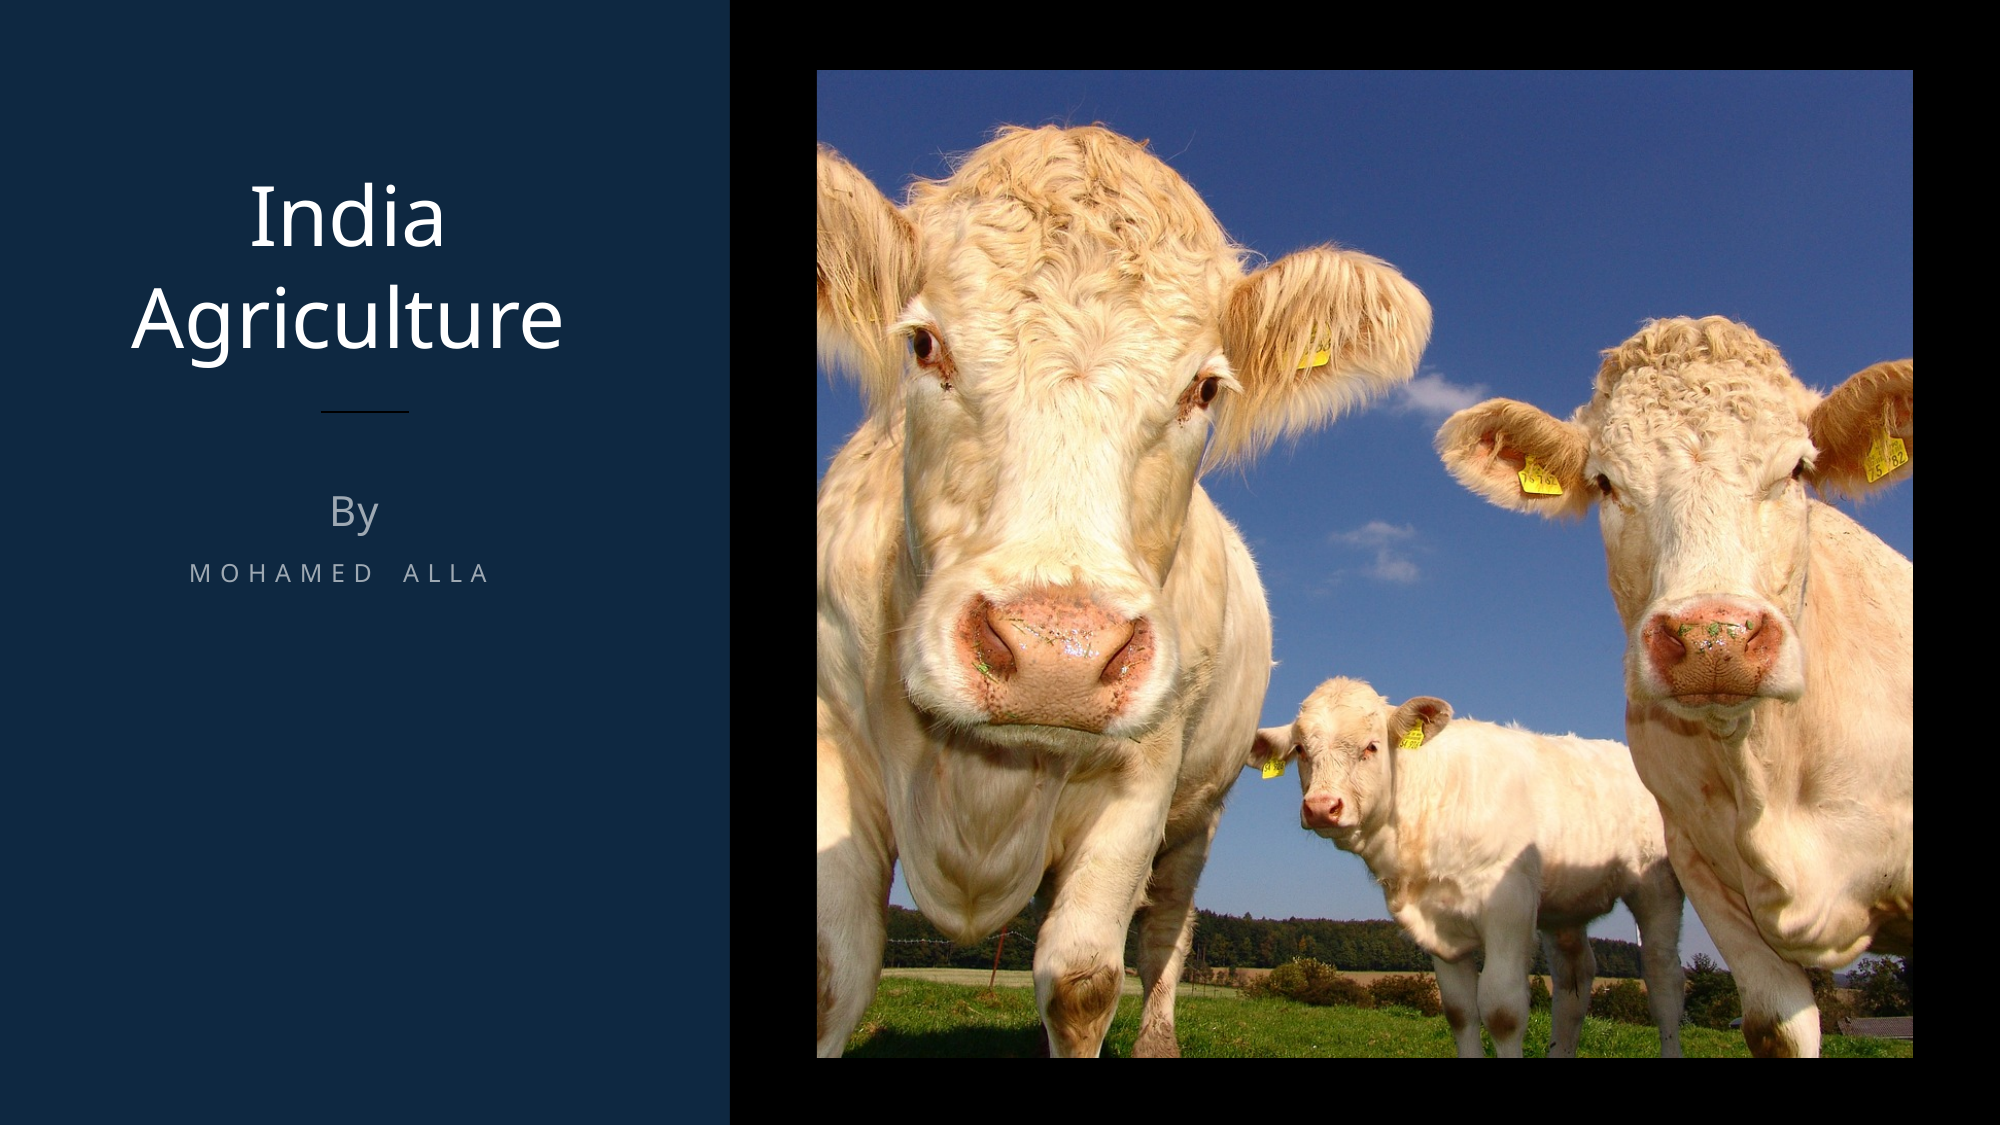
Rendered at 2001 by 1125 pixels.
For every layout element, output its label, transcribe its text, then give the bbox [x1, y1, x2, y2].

picture [816, 70, 1914, 1059]
list By M O H A M E D A L L A M [49, 477, 658, 688]
title India Agriculture [39, 70, 658, 377]
